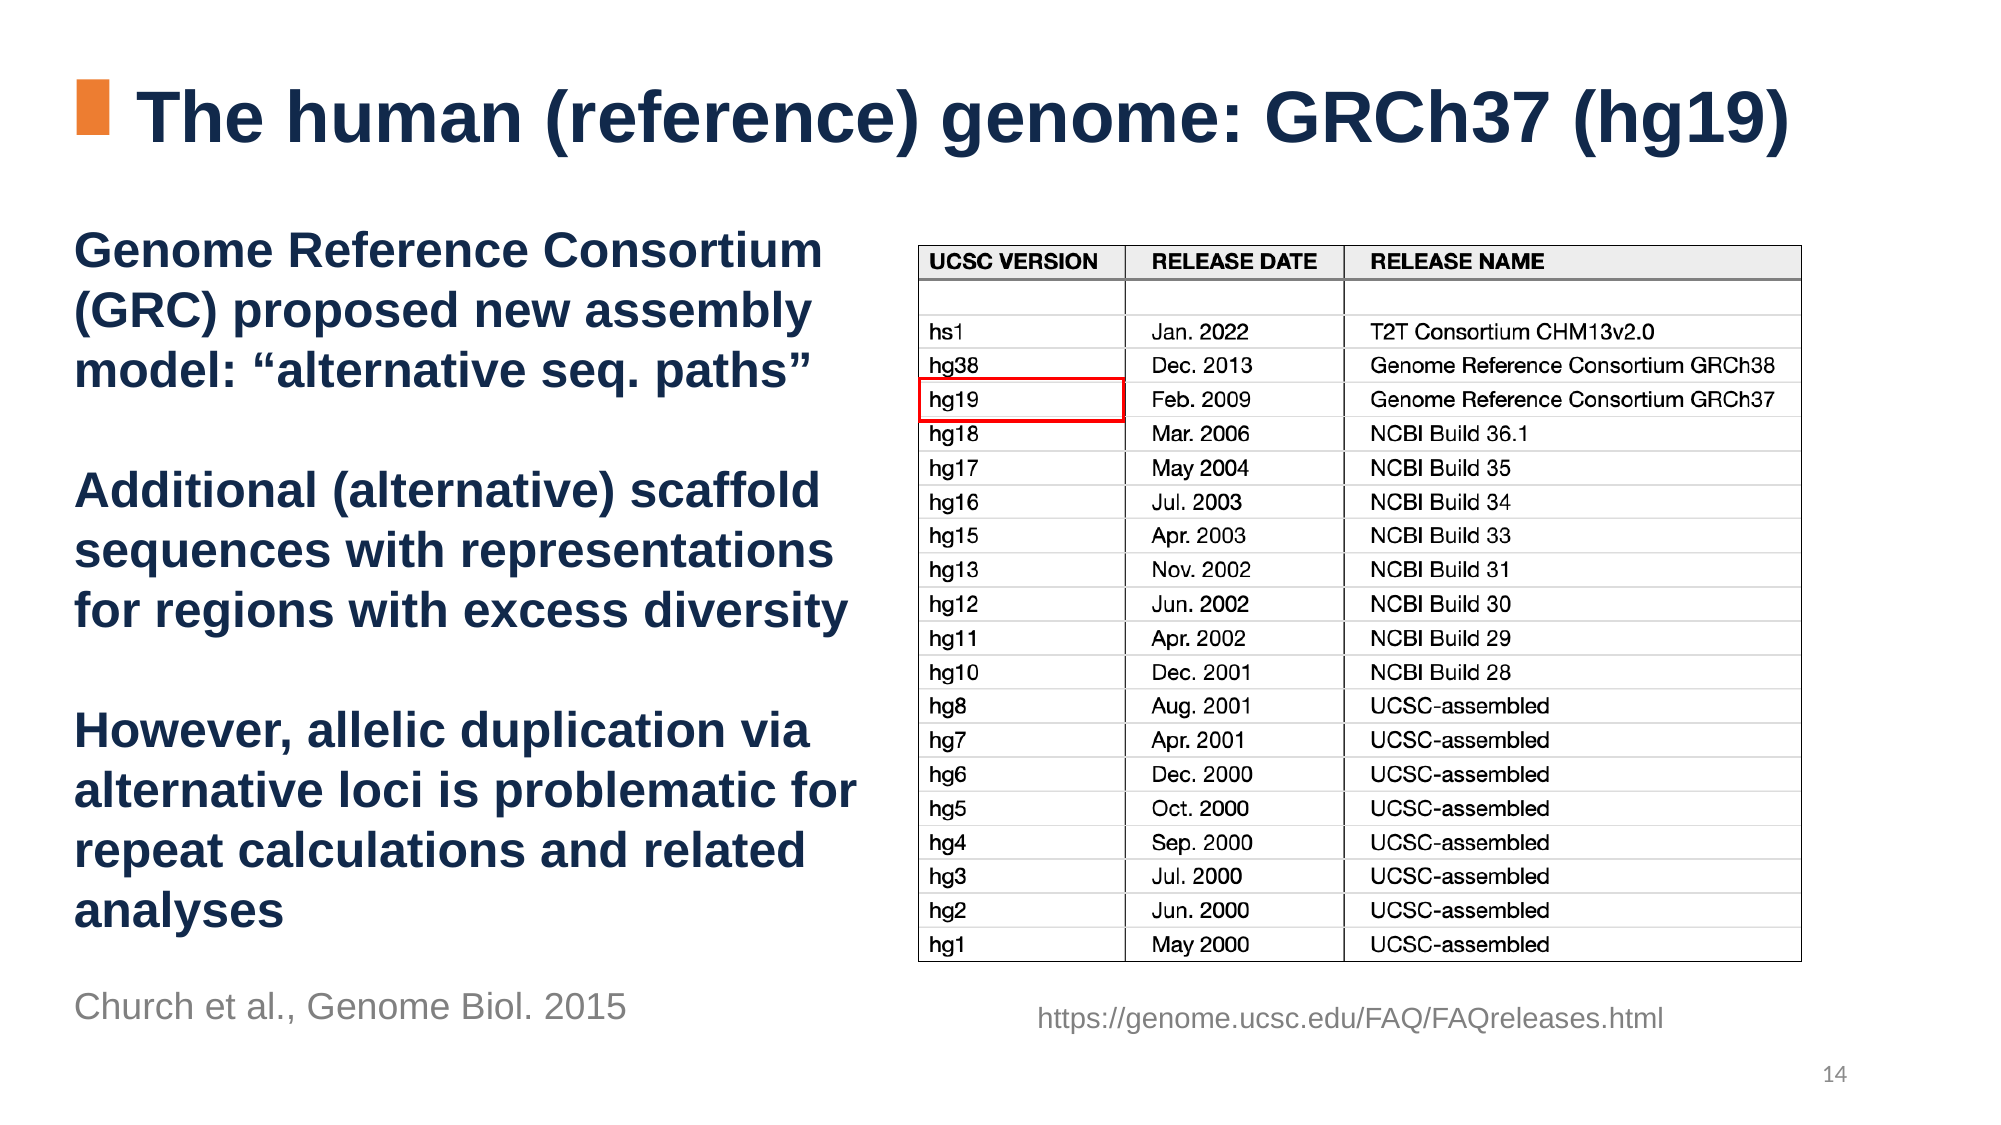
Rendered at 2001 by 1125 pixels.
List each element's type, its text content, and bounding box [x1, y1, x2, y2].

text_box Genome Reference Consortium (GRC) proposed new assembly model: “alternative seq. paths” Additional (alternative) scaffold sequences with representations for regions with excess diversity However, allelic duplication via alternative loci is problematic for repeat calculations and related analyses [58, 210, 874, 945]
text_box Church et al., Genome Biol. 2015 [58, 974, 1060, 1035]
text_box The human (reference) genome: GRCh37 (hg19) [58, 59, 1913, 435]
picture [917, 245, 1802, 962]
text_box https://genome.ucsc.edu/FAQ/FAQreleases.html [1022, 992, 2000, 1042]
slide_number 14 [1412, 1042, 1863, 1103]
text_box [76, 78, 110, 136]
